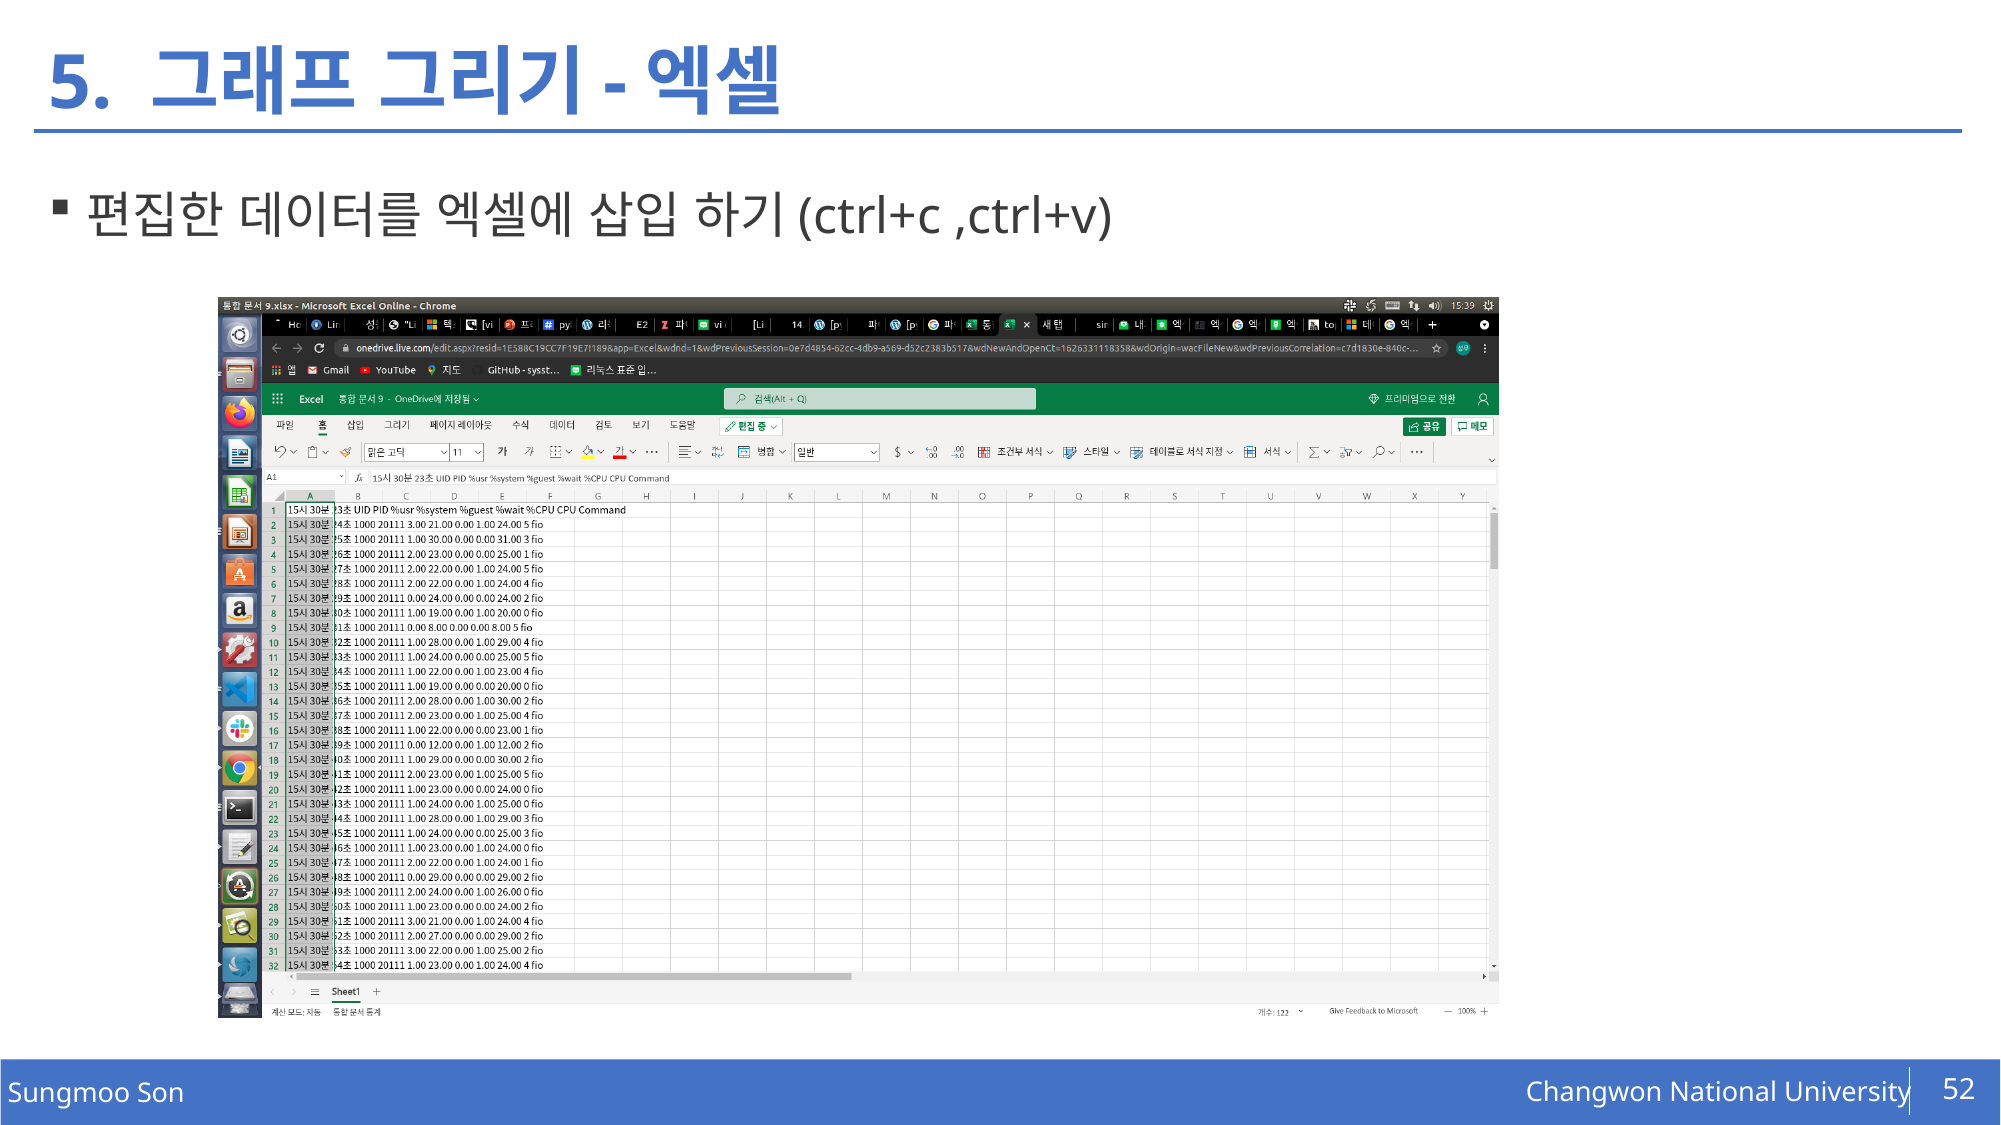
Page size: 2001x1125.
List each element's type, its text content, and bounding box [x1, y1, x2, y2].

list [218, 297, 1499, 1018]
slide_number 52 [1922, 1060, 1996, 1121]
title 5. 그래프 그리기-엑셀 [33, 27, 1963, 143]
text_box 편집한 데이터를 엑셀에 삽입 하기(ctrl+c ,ctrl+v) [33, 152, 1963, 997]
